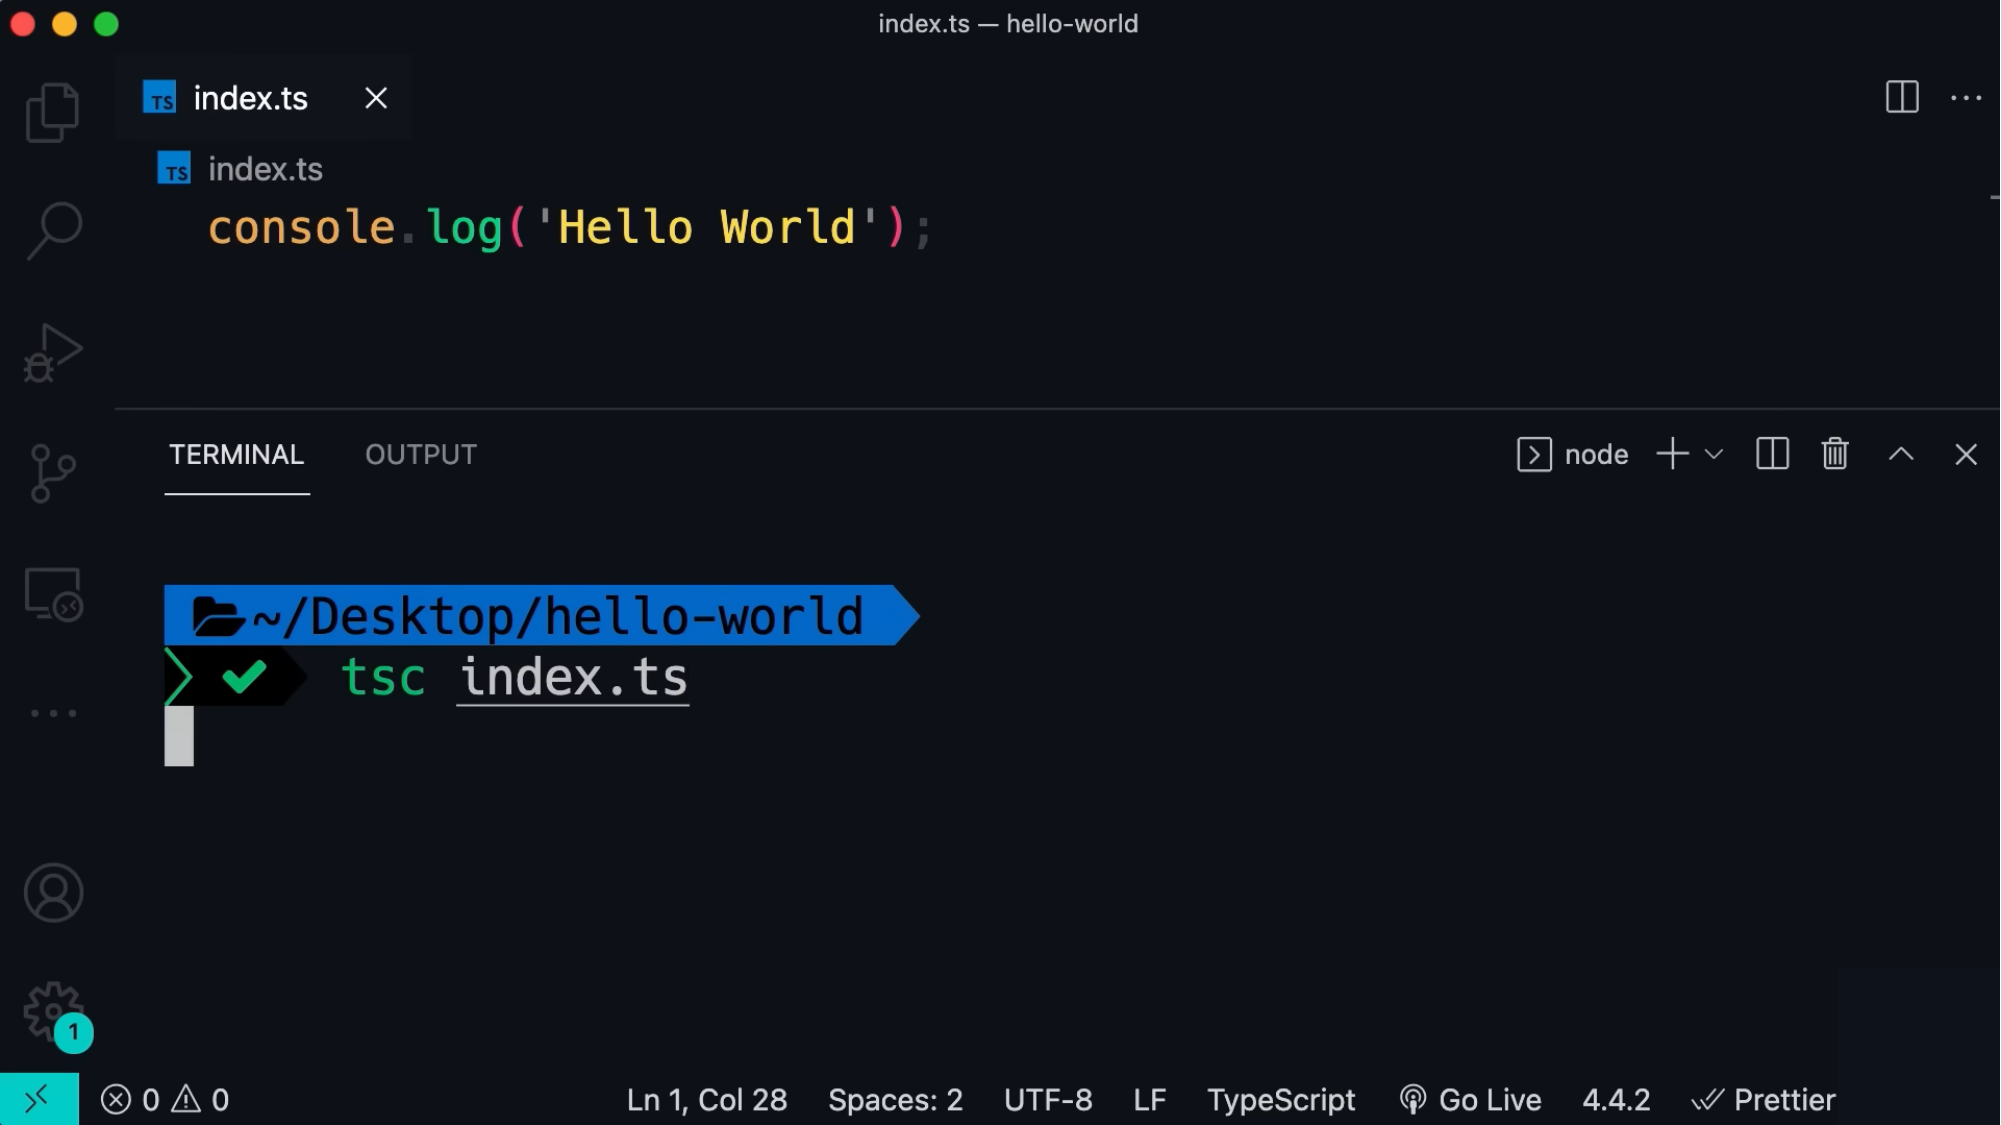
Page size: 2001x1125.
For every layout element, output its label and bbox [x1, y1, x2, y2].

list [0, 0, 2000, 1125]
